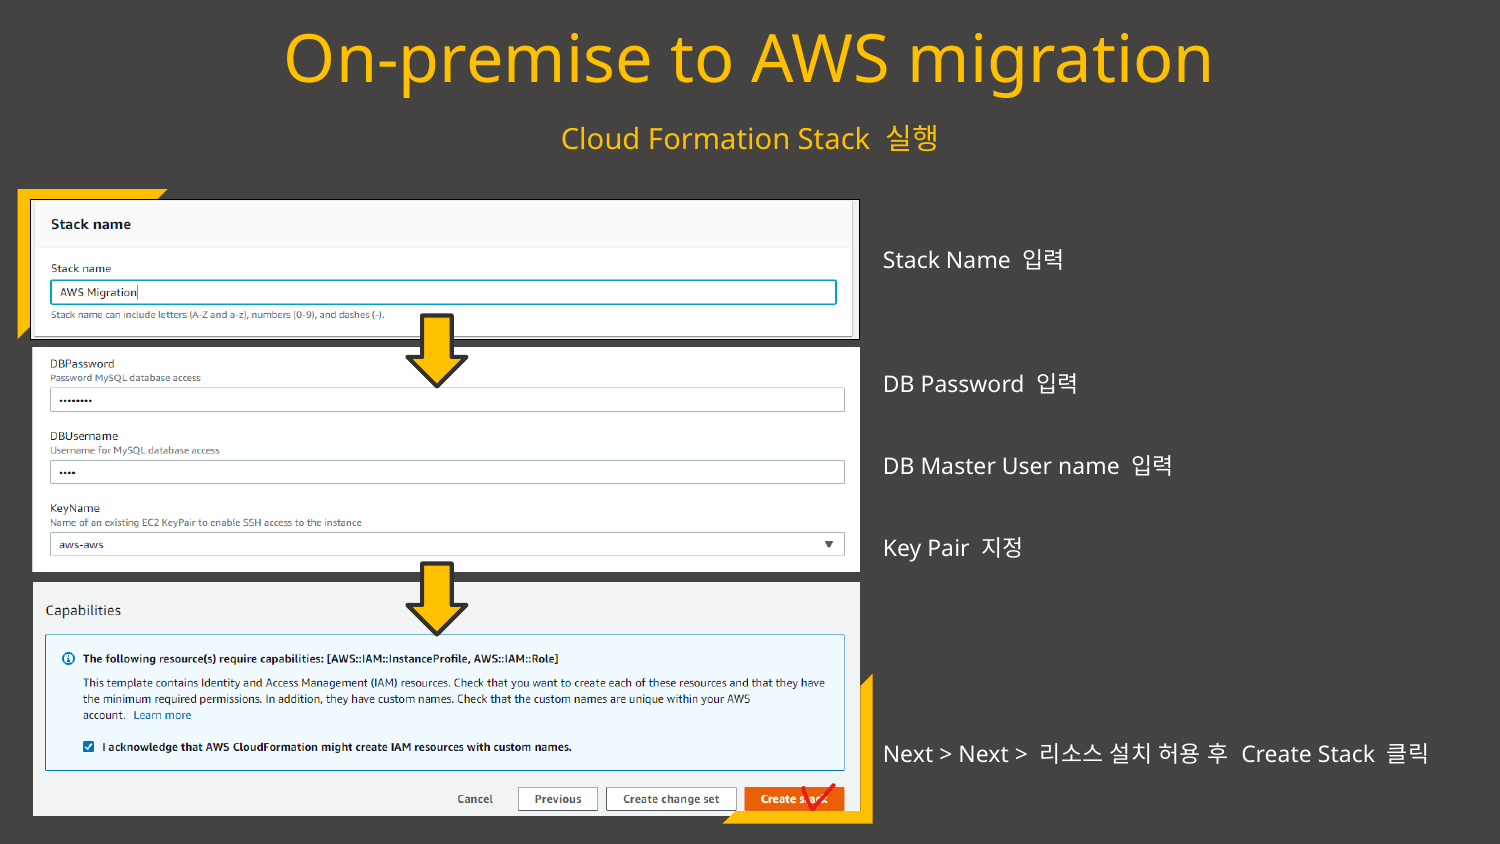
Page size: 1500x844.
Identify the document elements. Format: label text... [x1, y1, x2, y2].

list On-premise to AWS migration [0, 8, 1500, 103]
picture [31, 347, 860, 572]
text_box [721, 671, 875, 826]
text_box Stack Name 입력 DB Password 입력 DB Master User name 입력 Key Pair 지정 Next > Next > 리소스 설치 허용 후 Create Stack 클릭 [868, 197, 1495, 775]
picture [32, 582, 860, 816]
text_box [15, 187, 170, 342]
picture [30, 199, 860, 340]
list Cloud Formation Stack 실행 [0, 114, 1500, 162]
